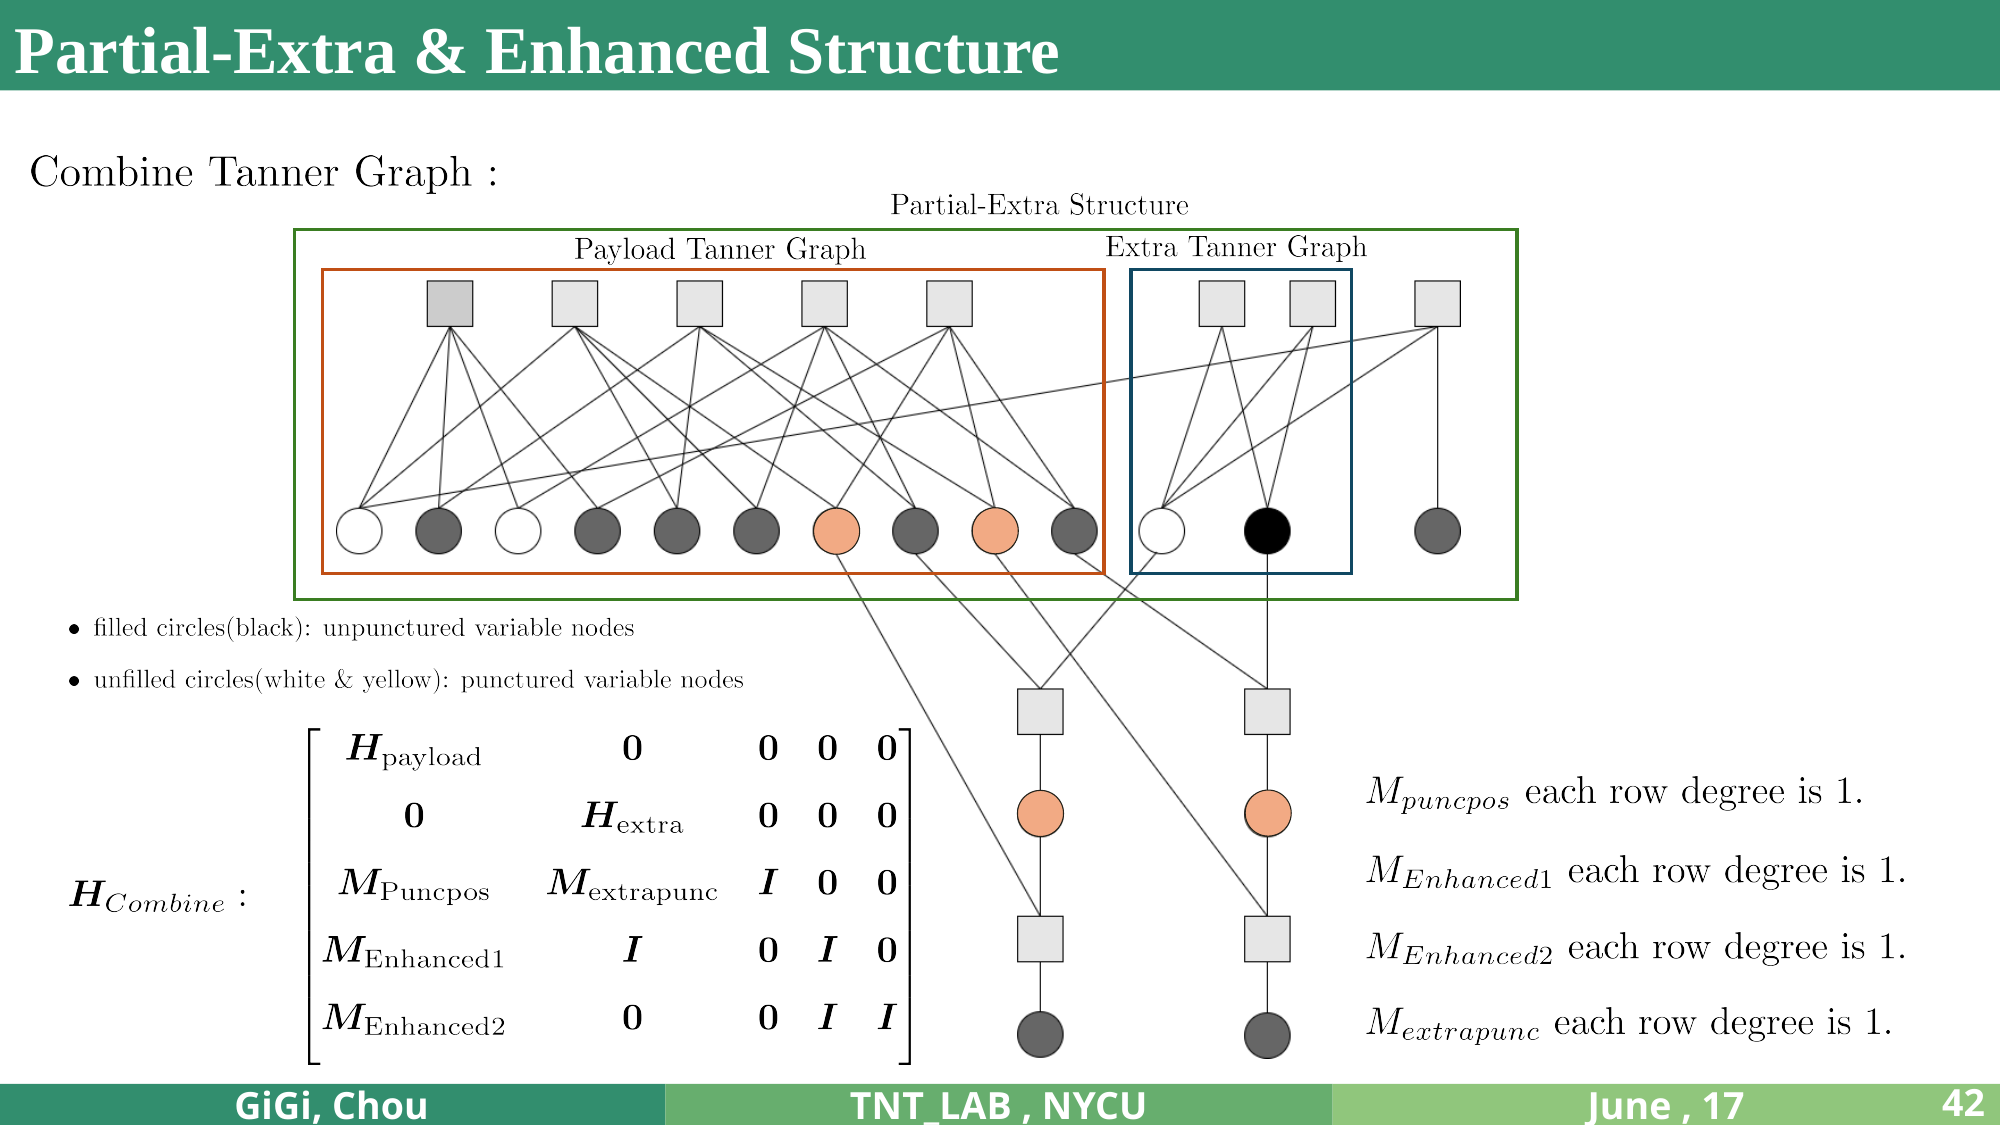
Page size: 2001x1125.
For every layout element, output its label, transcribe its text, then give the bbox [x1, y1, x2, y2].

text_box Partial-Extra & Enhanced Structure [0, 0, 1746, 95]
picture [890, 193, 1189, 216]
picture [30, 154, 496, 194]
picture [68, 235, 1904, 1066]
text_box [293, 228, 1519, 601]
slide_number 42 [1550, 1086, 2000, 1123]
